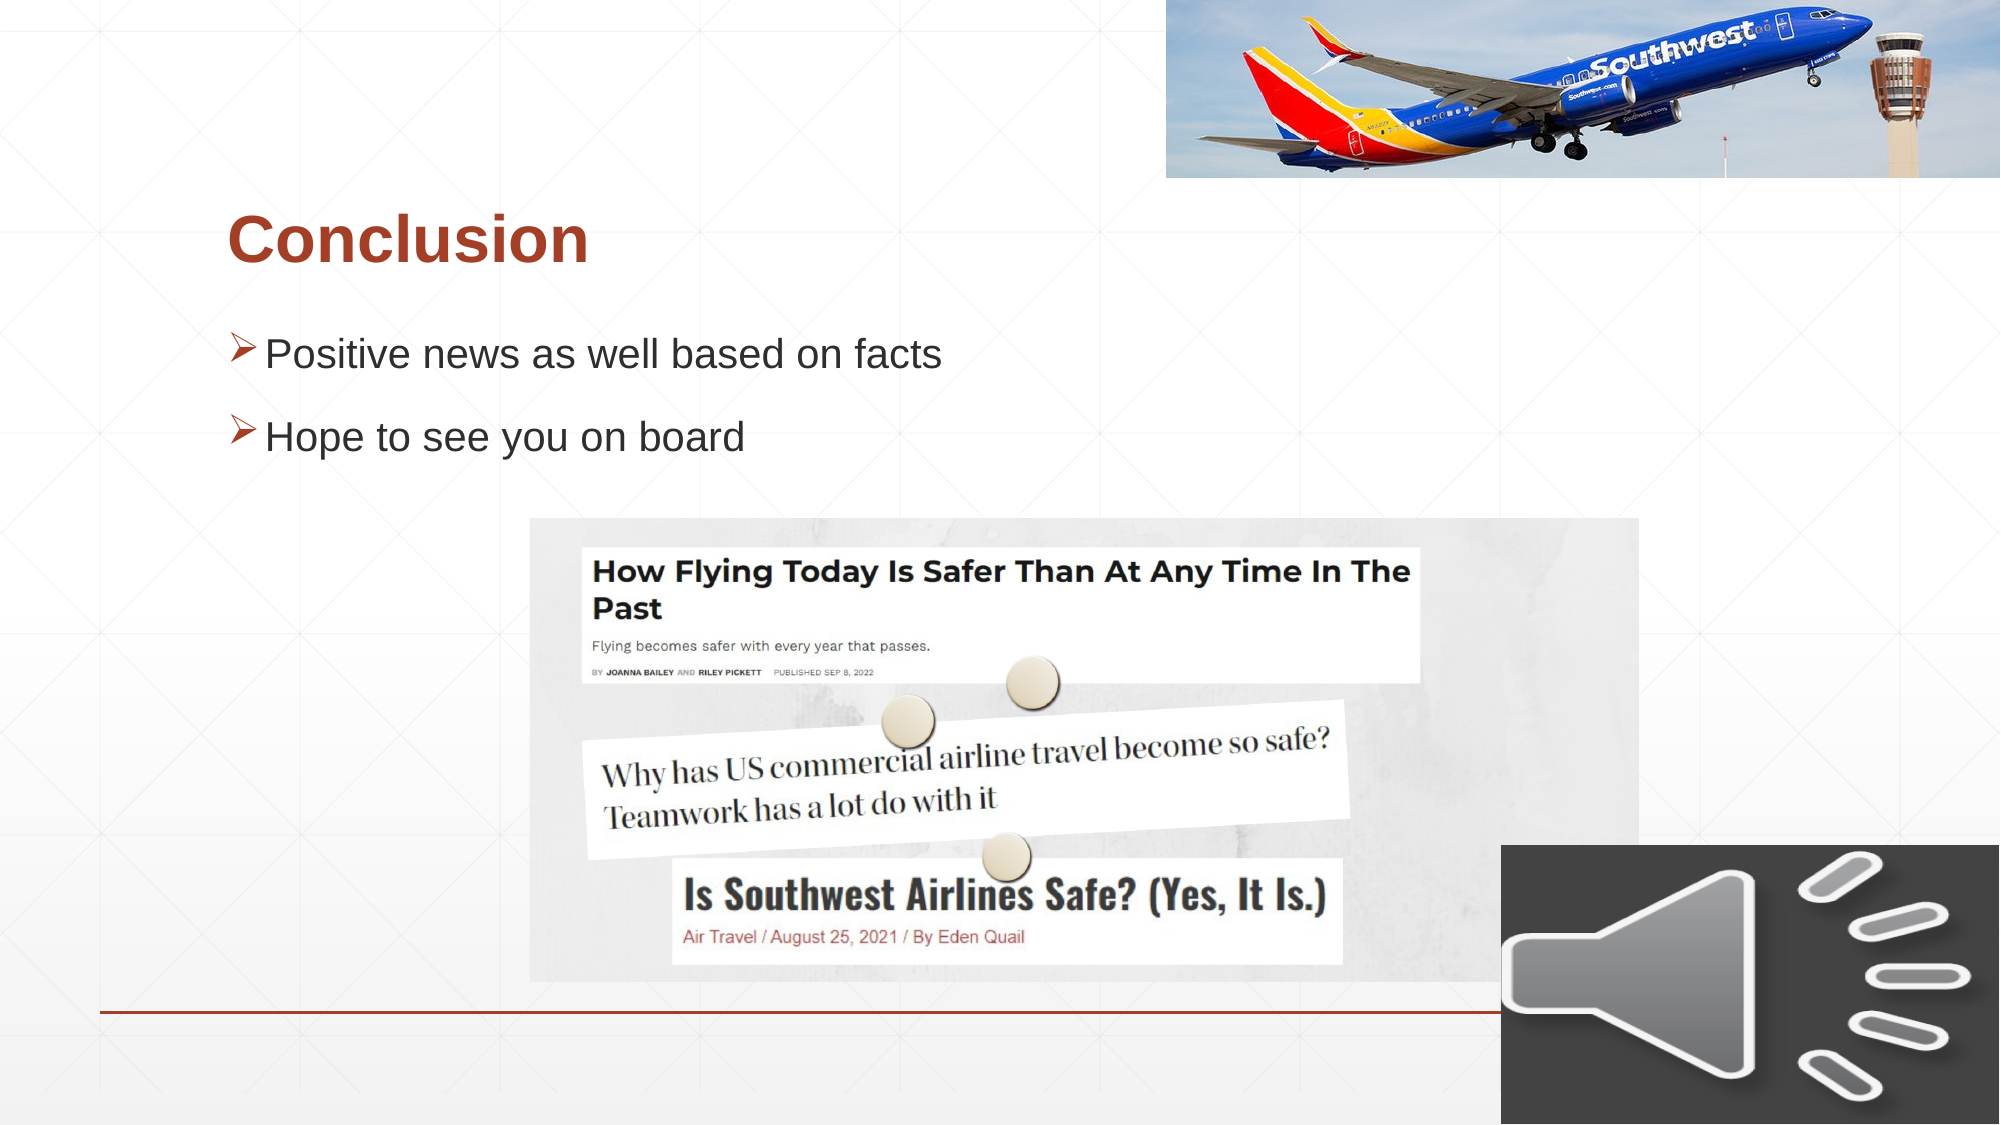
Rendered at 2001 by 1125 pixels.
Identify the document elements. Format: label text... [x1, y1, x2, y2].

title Conclusion [212, 96, 1788, 285]
list Positive news as well based on facts Hope to see you on board [212, 324, 1167, 478]
picture [1166, 0, 2000, 178]
picture [529, 518, 2000, 1125]
